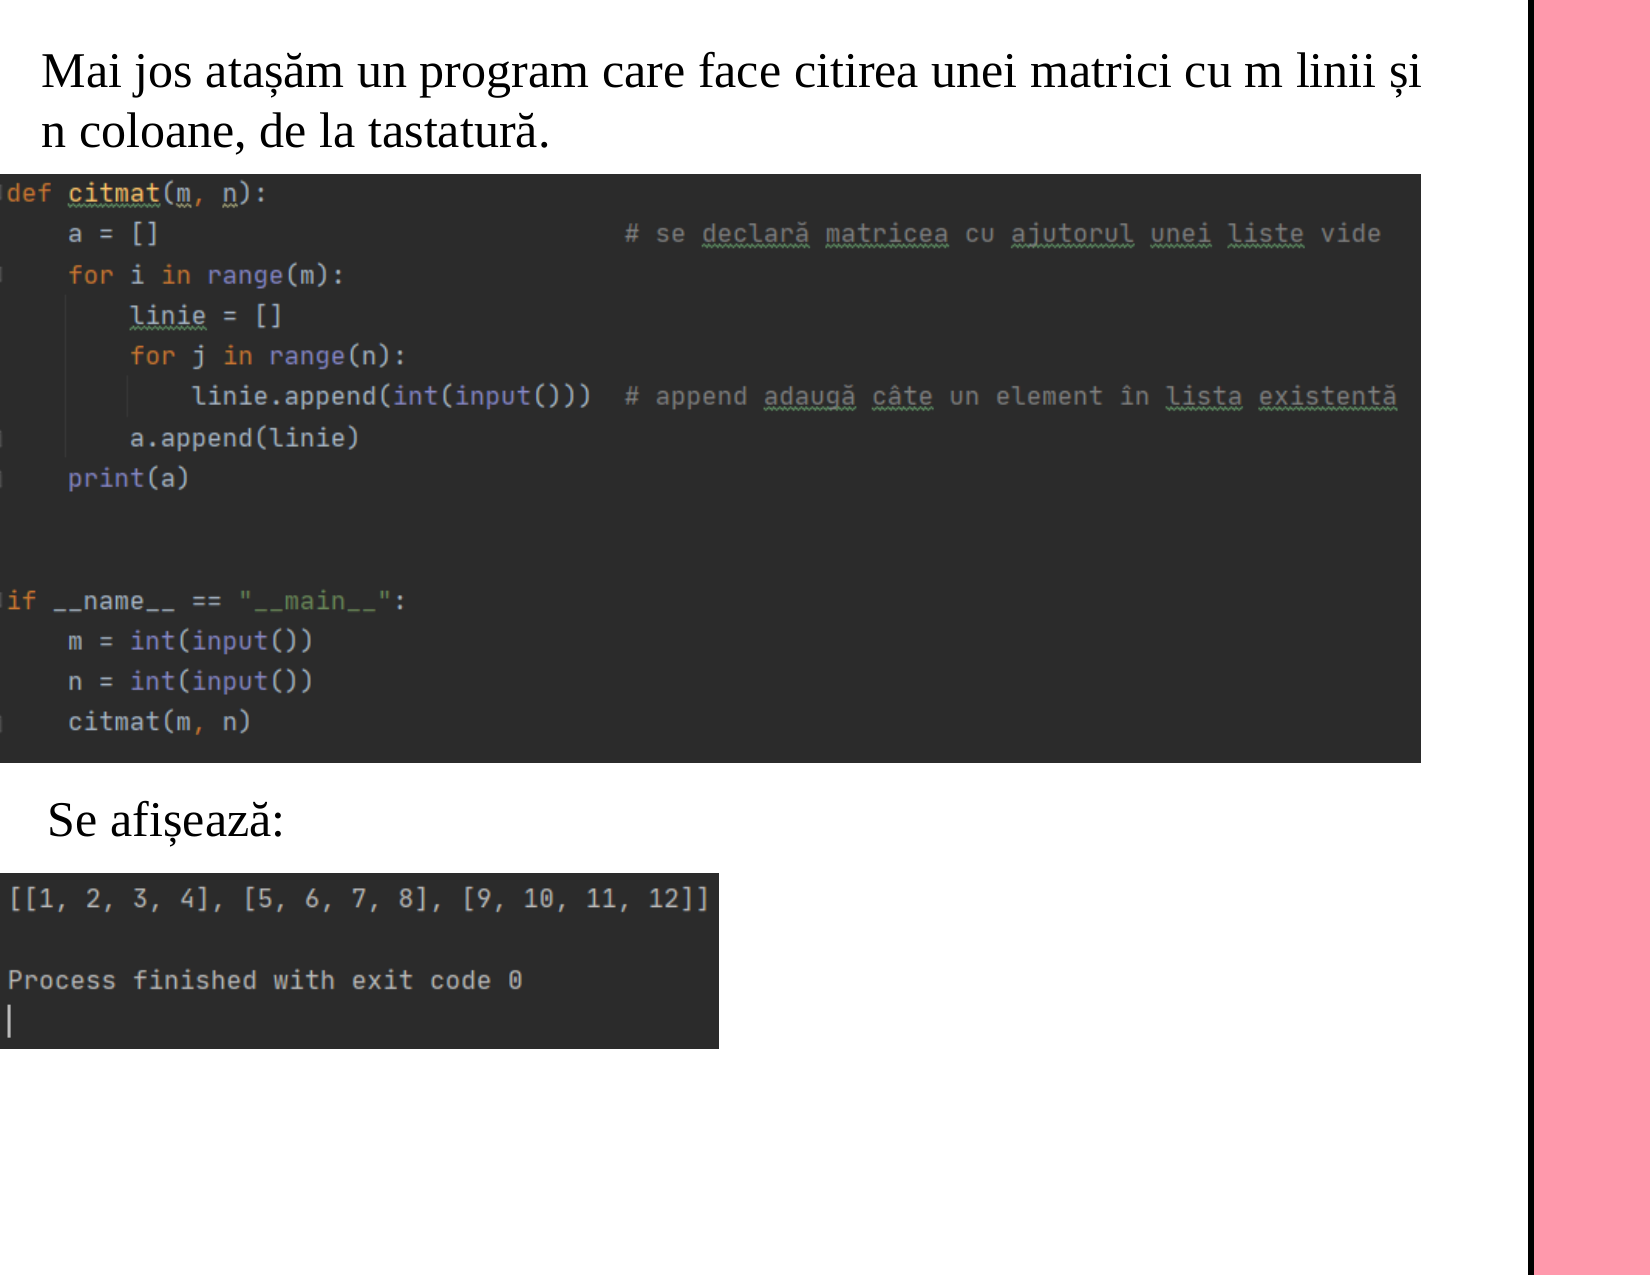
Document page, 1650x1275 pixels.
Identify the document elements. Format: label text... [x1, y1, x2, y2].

text_box [1534, 0, 1650, 1275]
text_box Se afișează: [33, 779, 825, 854]
picture [0, 174, 1421, 763]
text_box Mai jos atașăm un program care face citirea unei matrici cu m linii și n coloane, de la tastatură. [27, 30, 1446, 165]
picture [0, 873, 719, 1049]
